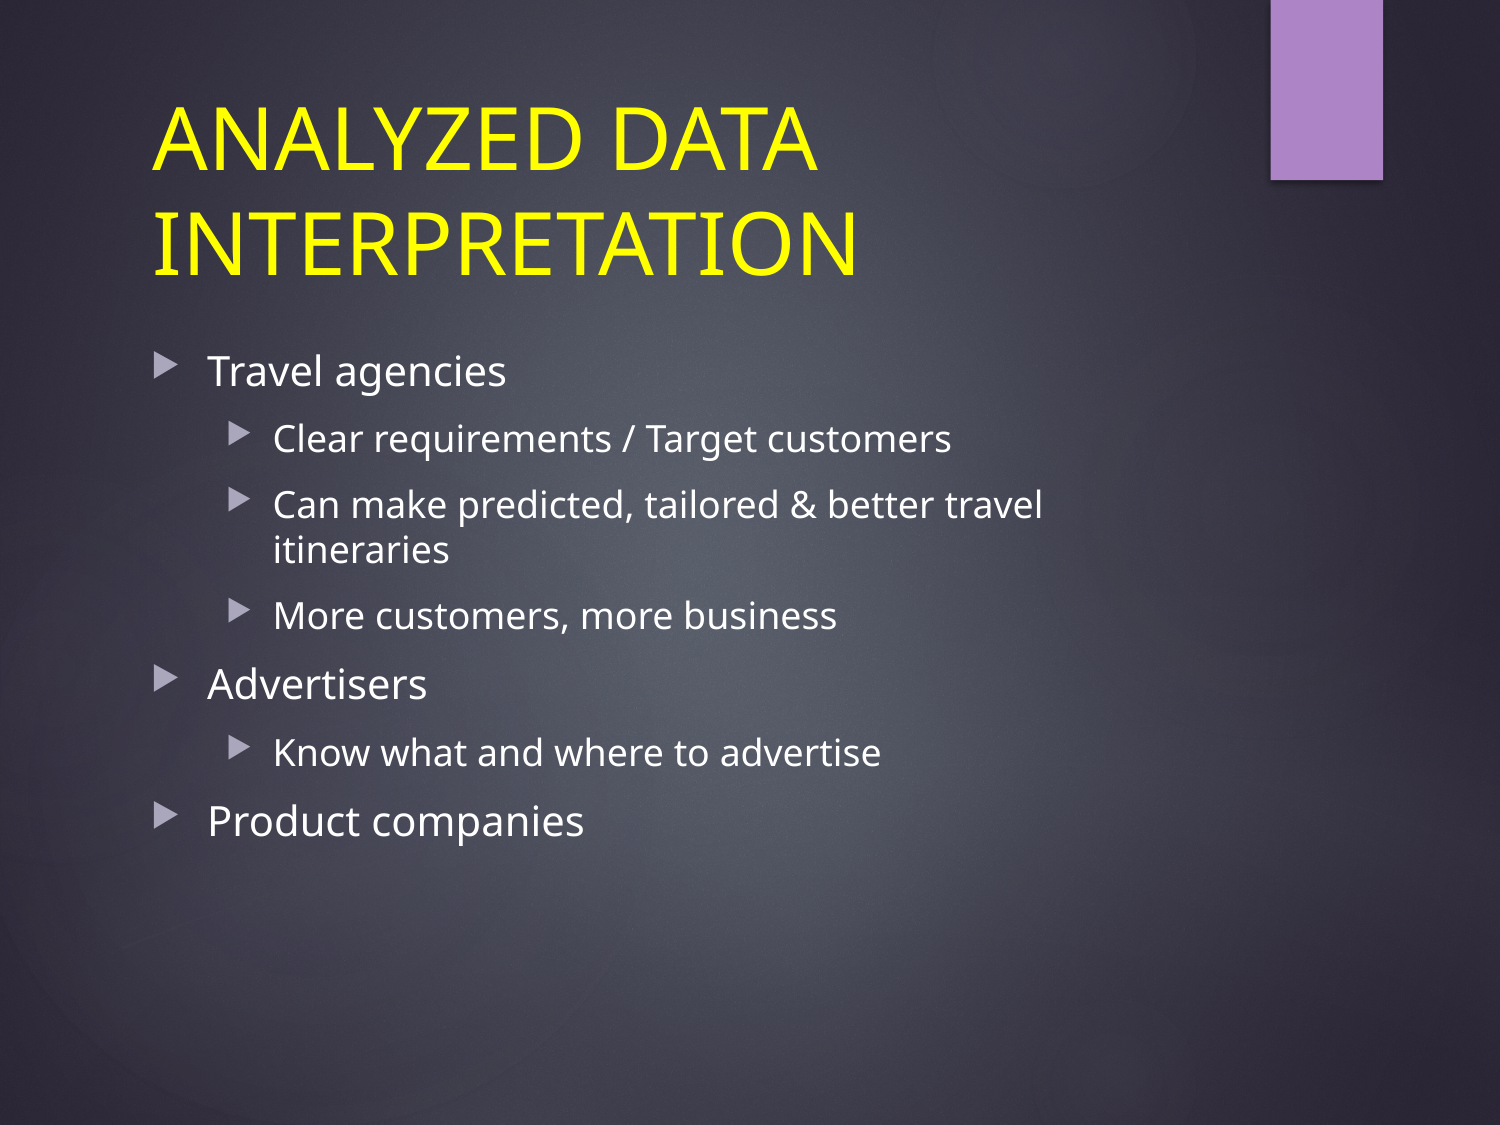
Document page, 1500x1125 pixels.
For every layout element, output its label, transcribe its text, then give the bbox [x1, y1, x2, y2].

list Travel agencies Clear requirements / Target customers Can make predicted, tailored & better travel itineraries More customers, more business Advertisers Know what and where to advertise Product companies [135, 336, 1237, 1025]
title ANALYZED DATA INTERPRETATION [137, 75, 1421, 305]
